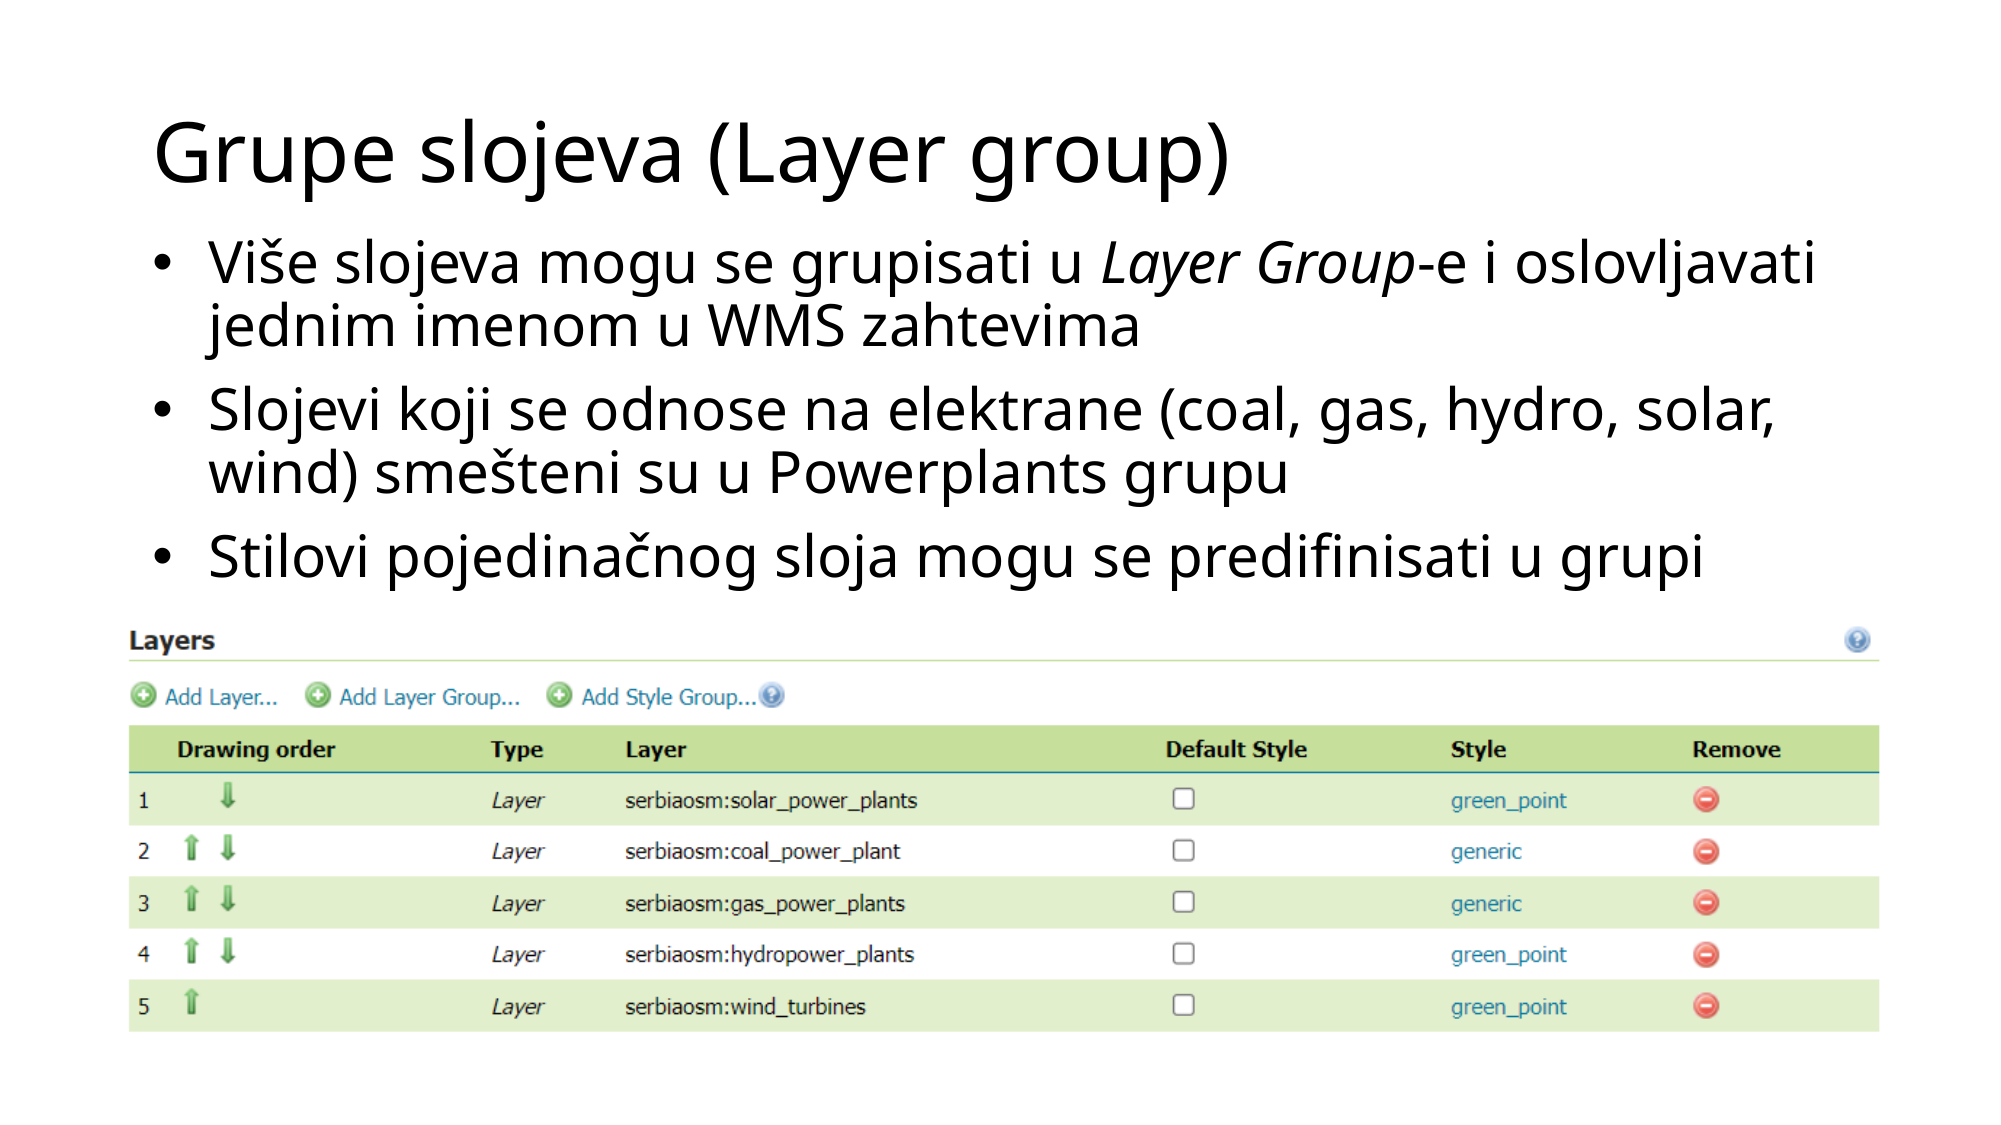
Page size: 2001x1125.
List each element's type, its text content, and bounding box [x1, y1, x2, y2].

picture [105, 614, 1894, 1094]
list Više slojeva mogu se grupisati u Layer Group-e i oslovljavati jednim imenom u WMS zahtevima Slojevi koji se odnose na elektrane (coal, gas, hydro, solar, wind) smešteni su u Powerplants grupu Stilovi pojedinačnog sloja mogu se predifinisati u grupi [137, 225, 1863, 614]
title Grupe slojeva (Layer group) [137, 47, 1863, 225]
